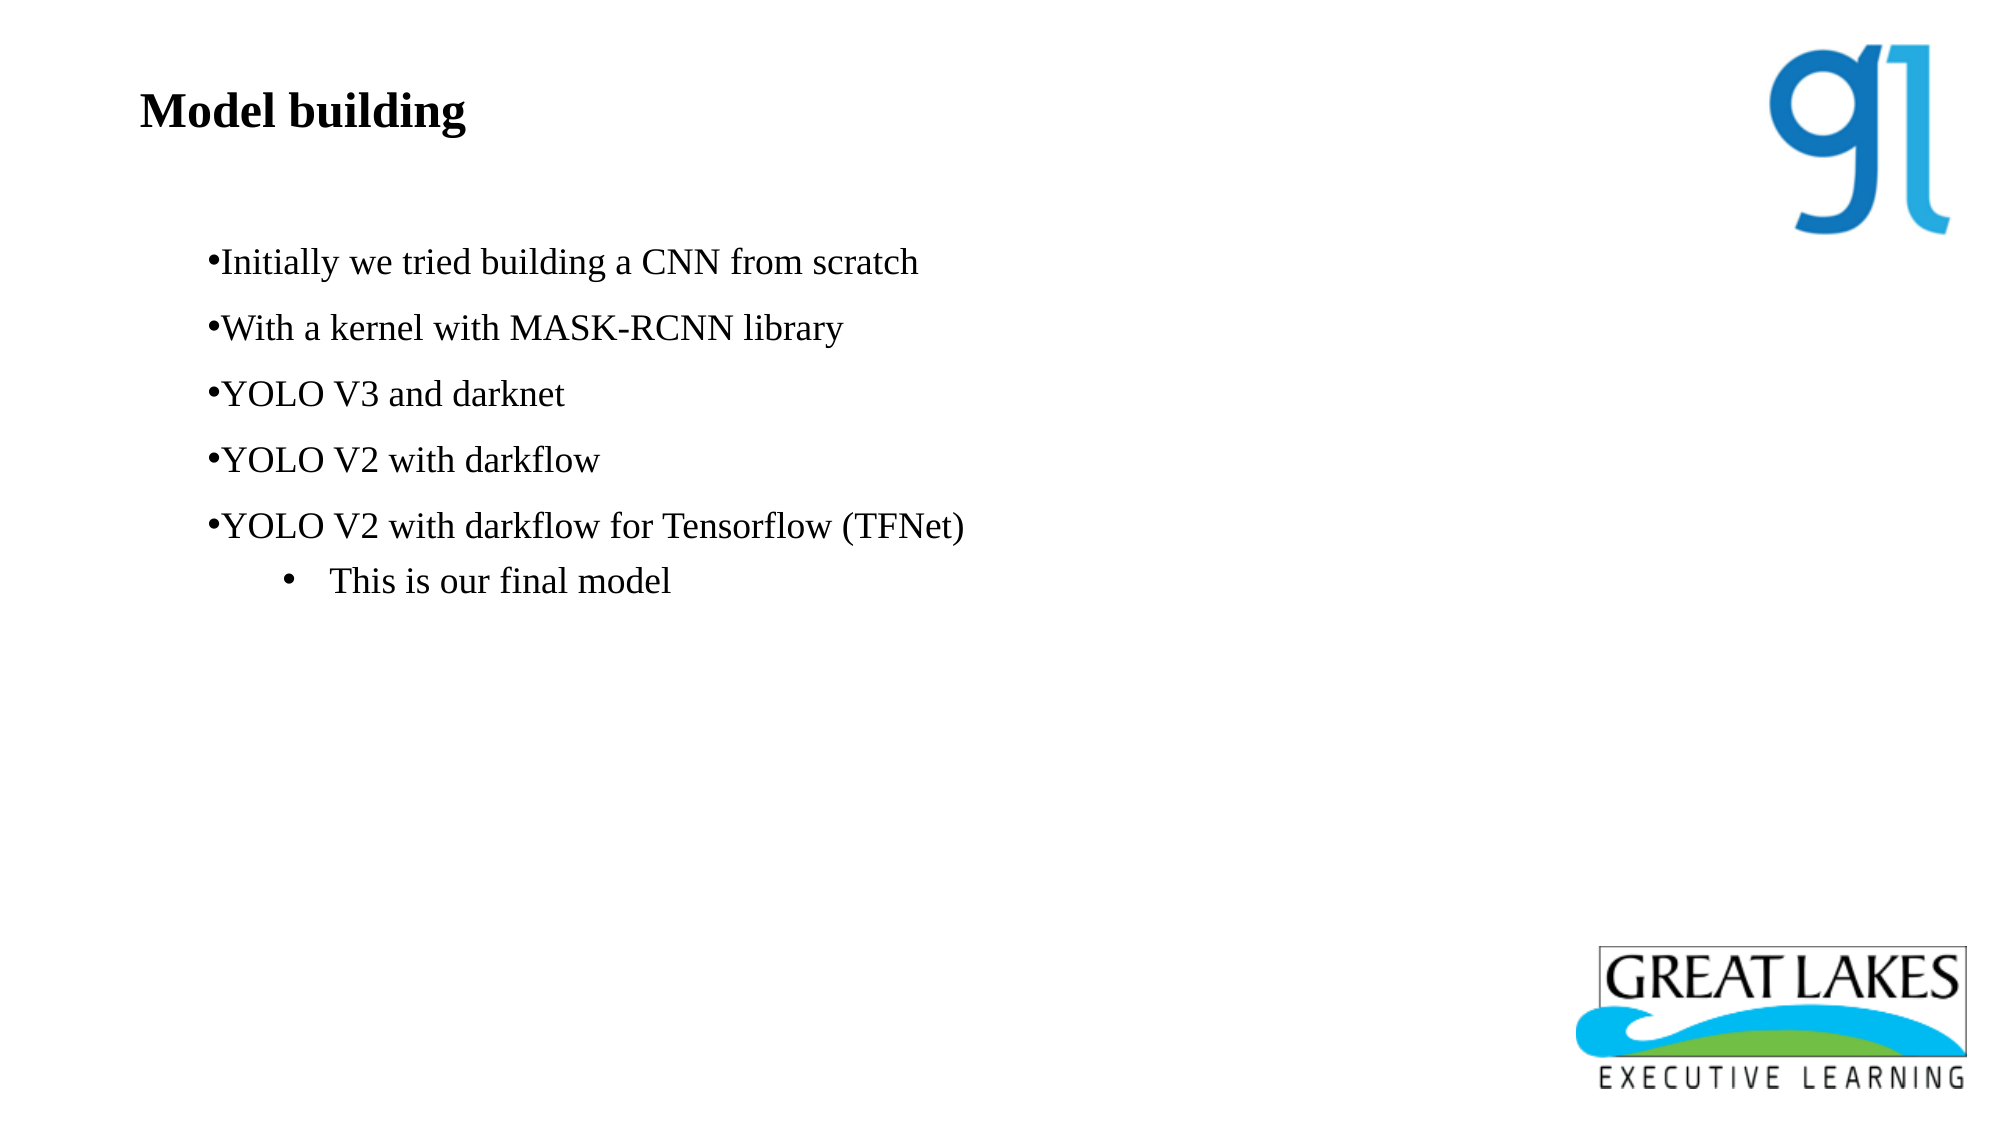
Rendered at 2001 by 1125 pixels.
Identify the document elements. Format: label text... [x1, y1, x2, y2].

picture [1718, 0, 2000, 282]
picture [1576, 945, 1967, 1089]
text_box Initially we tried building a CNN from scratch With a kernel with MASK-RCNN library YOLO V3 and darknet YOLO V2 with darkflow YOLO V2 with darkflow for Tensorflow (TFNet) This is our final model [192, 229, 1500, 609]
title Model building [124, 31, 1718, 138]
